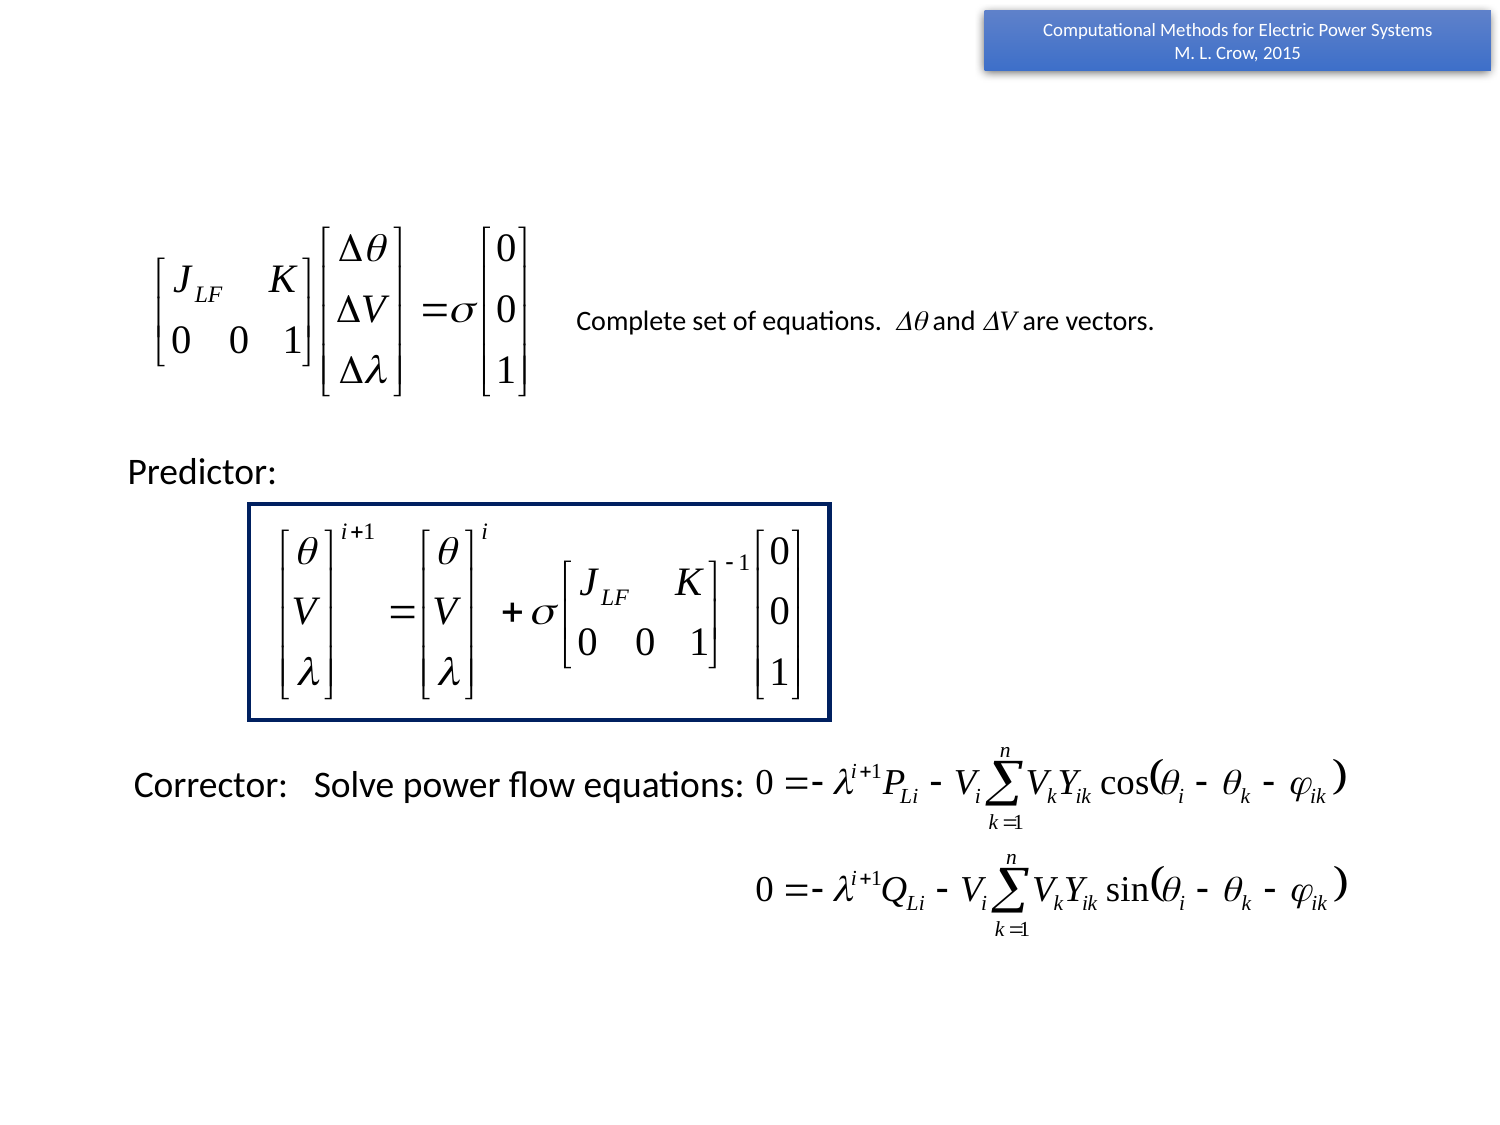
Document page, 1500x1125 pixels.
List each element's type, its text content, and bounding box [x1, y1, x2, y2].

text_box Complete set of equations.  and V are vectors. [561, 294, 1170, 344]
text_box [272, 513, 814, 710]
text_box Predictor: [112, 439, 293, 499]
text_box Corrector: Solve power flow equations: [118, 752, 750, 813]
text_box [147, 218, 541, 407]
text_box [750, 732, 1350, 946]
text_box [248, 503, 831, 721]
